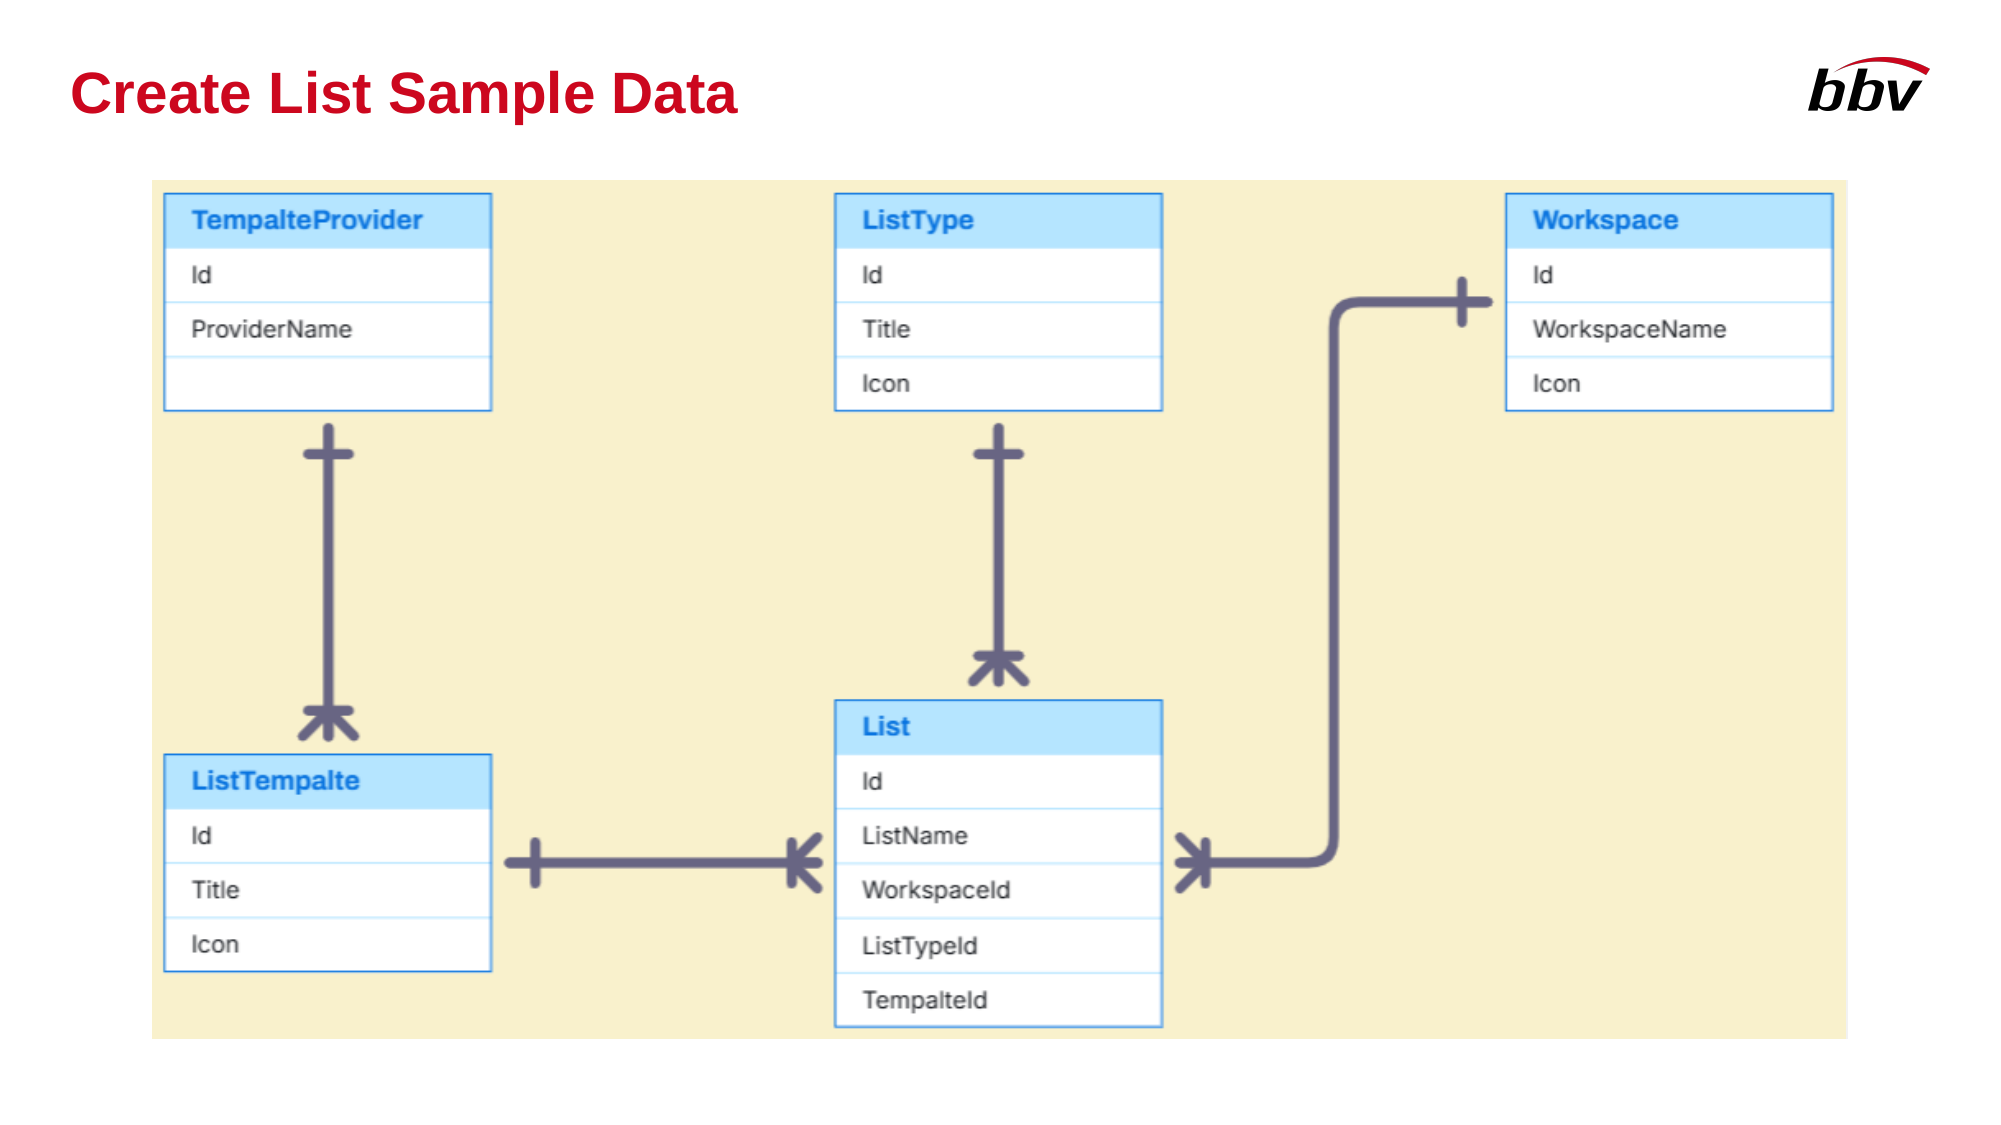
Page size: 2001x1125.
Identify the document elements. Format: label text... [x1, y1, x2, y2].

picture [151, 179, 1849, 1039]
title Create List Sample Data [70, 0, 1666, 181]
picture [1808, 57, 1930, 111]
